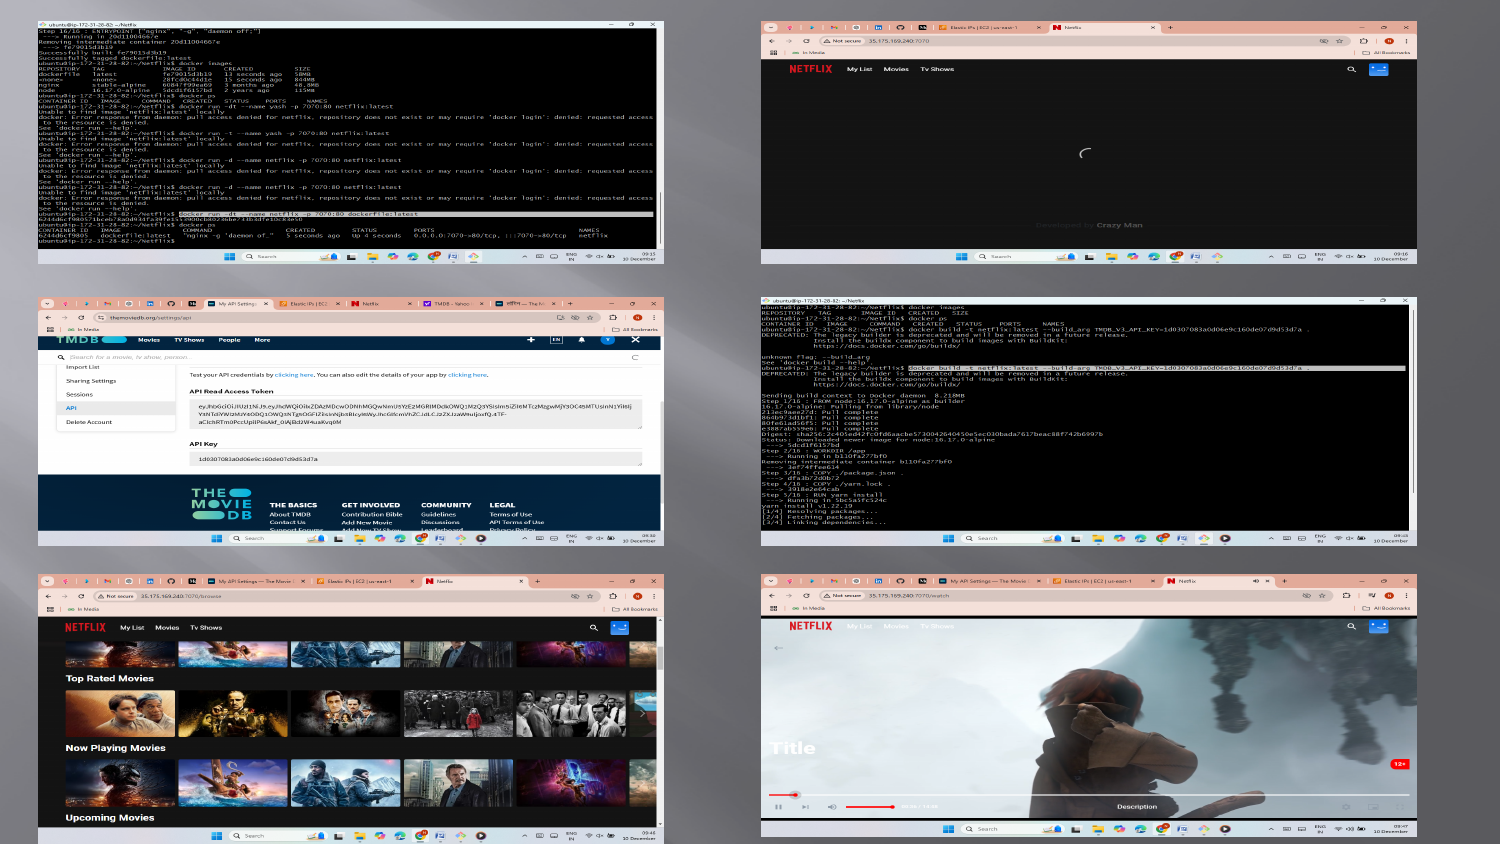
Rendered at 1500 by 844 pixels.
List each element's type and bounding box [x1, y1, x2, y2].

picture [761, 21, 1418, 264]
picture [38, 297, 664, 546]
picture [761, 574, 1418, 837]
picture [38, 21, 664, 264]
picture [38, 574, 664, 844]
picture [761, 297, 1418, 546]
